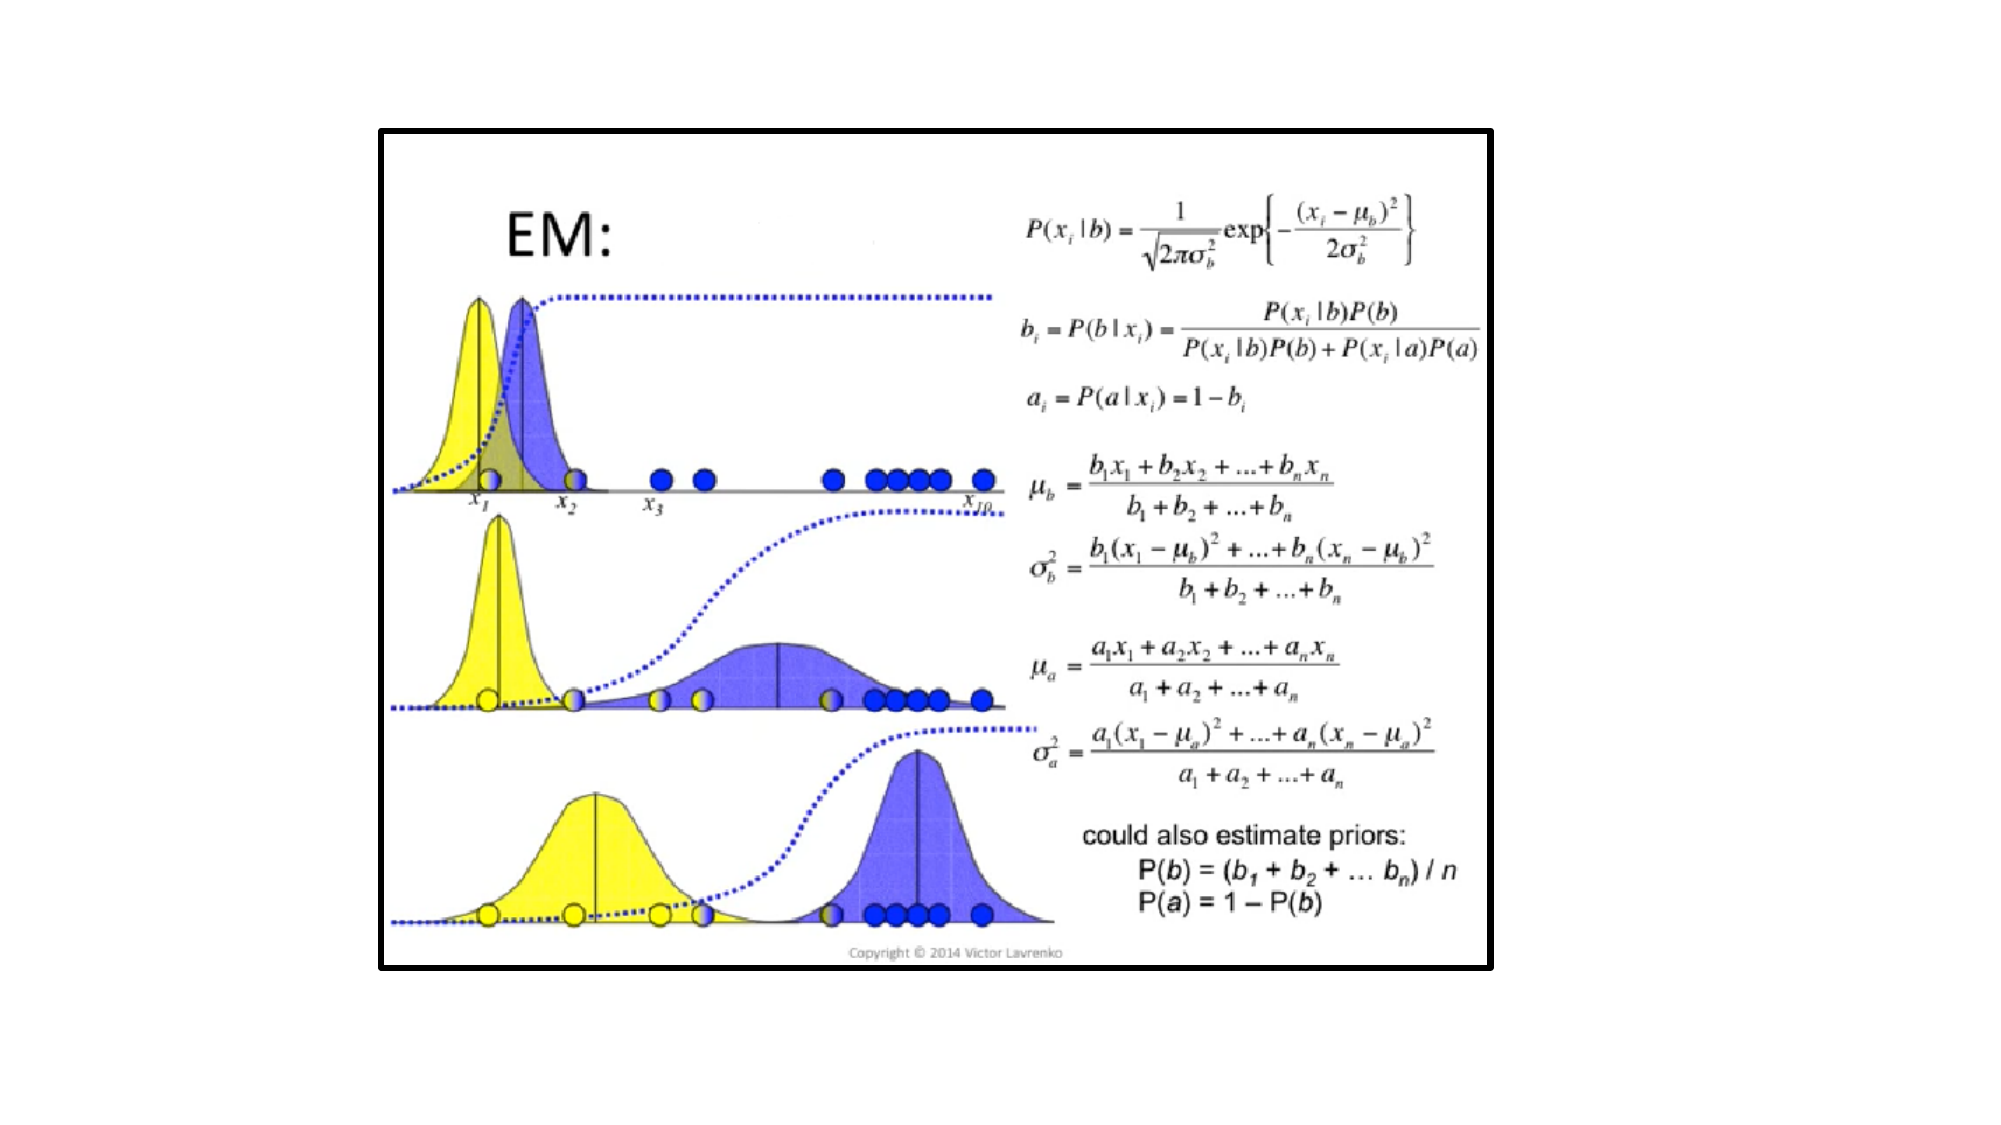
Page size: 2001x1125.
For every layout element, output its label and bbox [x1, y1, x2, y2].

picture [384, 133, 1488, 965]
